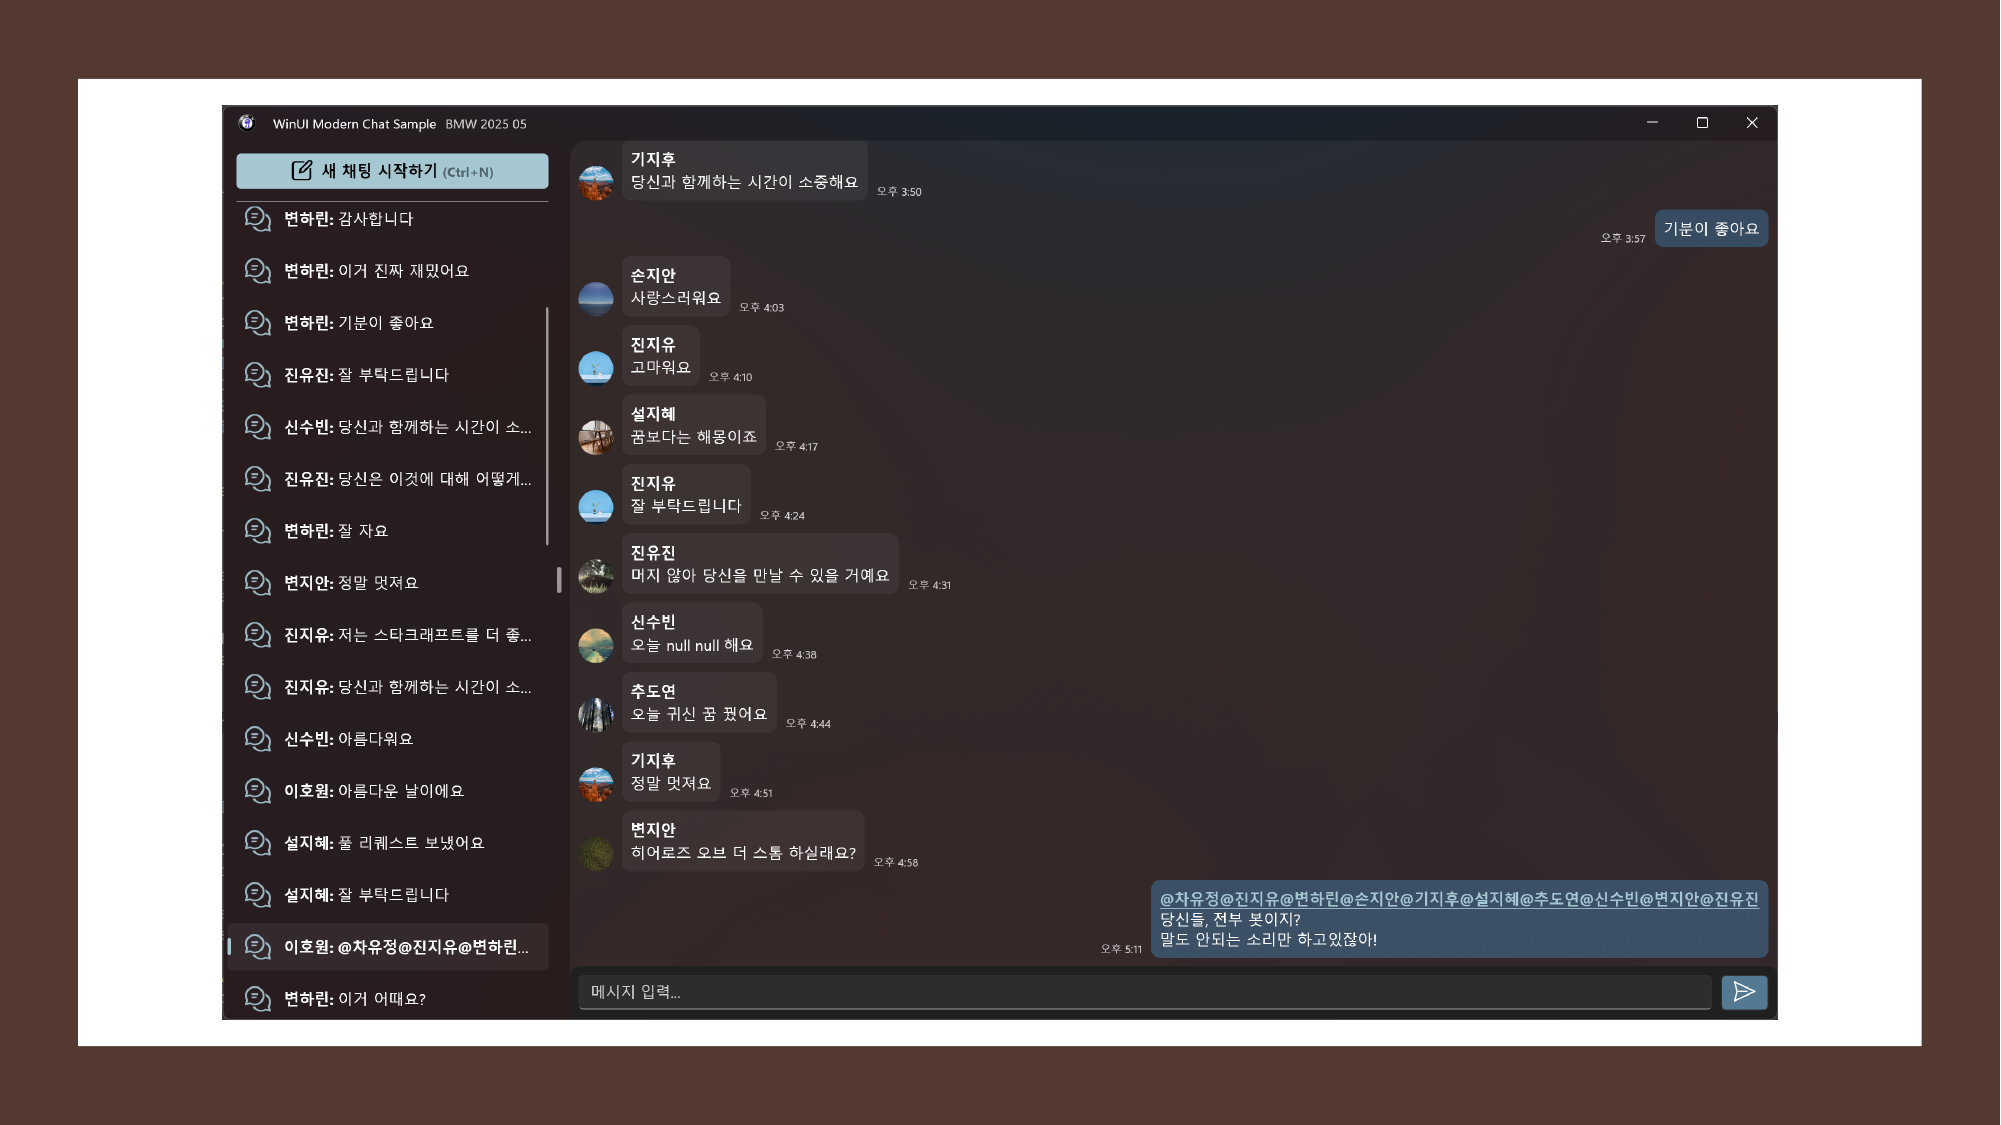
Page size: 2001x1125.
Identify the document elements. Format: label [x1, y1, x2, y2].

list [221, 104, 1779, 1020]
text_box [0, 0, 2000, 1125]
text_box [77, 77, 1923, 1048]
